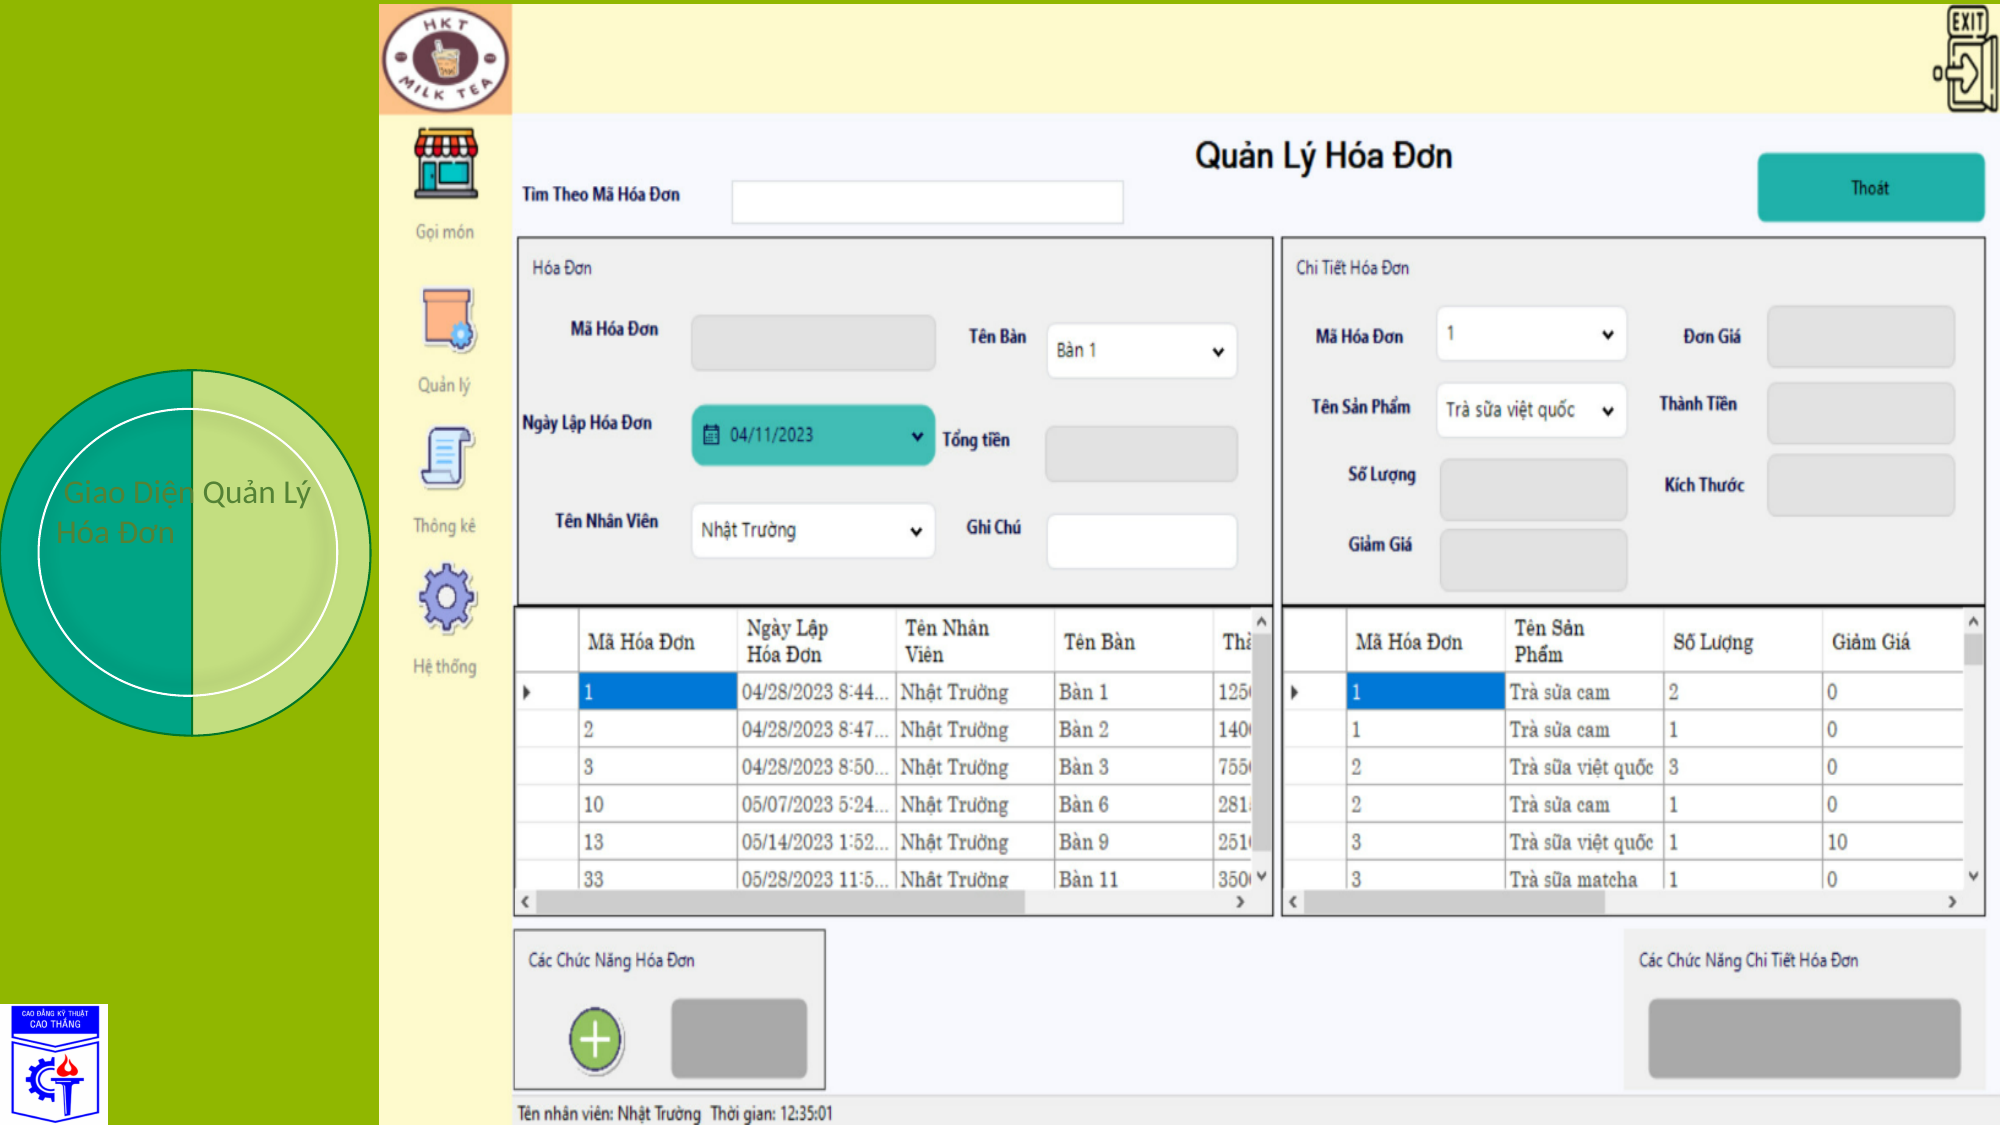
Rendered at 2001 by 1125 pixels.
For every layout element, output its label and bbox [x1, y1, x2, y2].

picture [0, 1004, 108, 1125]
text_box [0, 370, 371, 736]
picture [379, 4, 2000, 1125]
